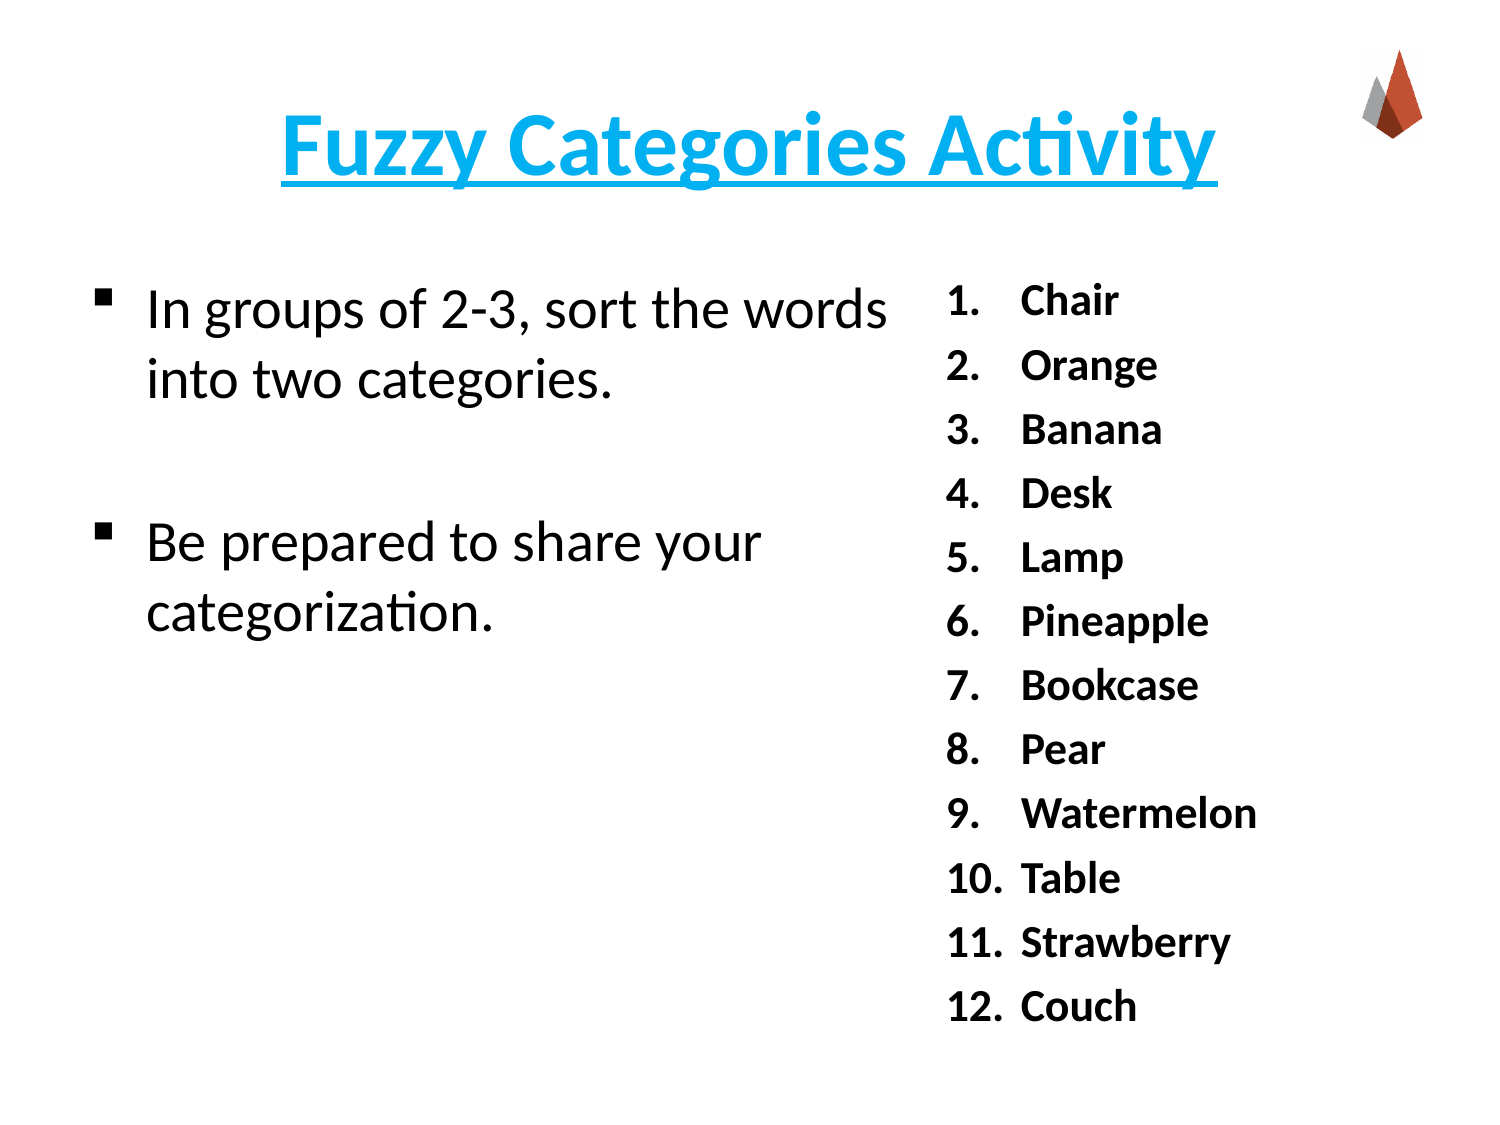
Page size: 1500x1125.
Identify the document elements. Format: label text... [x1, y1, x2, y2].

title Fuzzy Categories Activity [75, 45, 1425, 233]
list Chair Orange Banana Desk Lamp Pineapple Bookcase Pear Watermelon Table Strawberry Couch [930, 262, 1500, 1005]
list In groups of 2-3, sort the words into two categories. Be prepared to share your categorization. [75, 262, 910, 1005]
